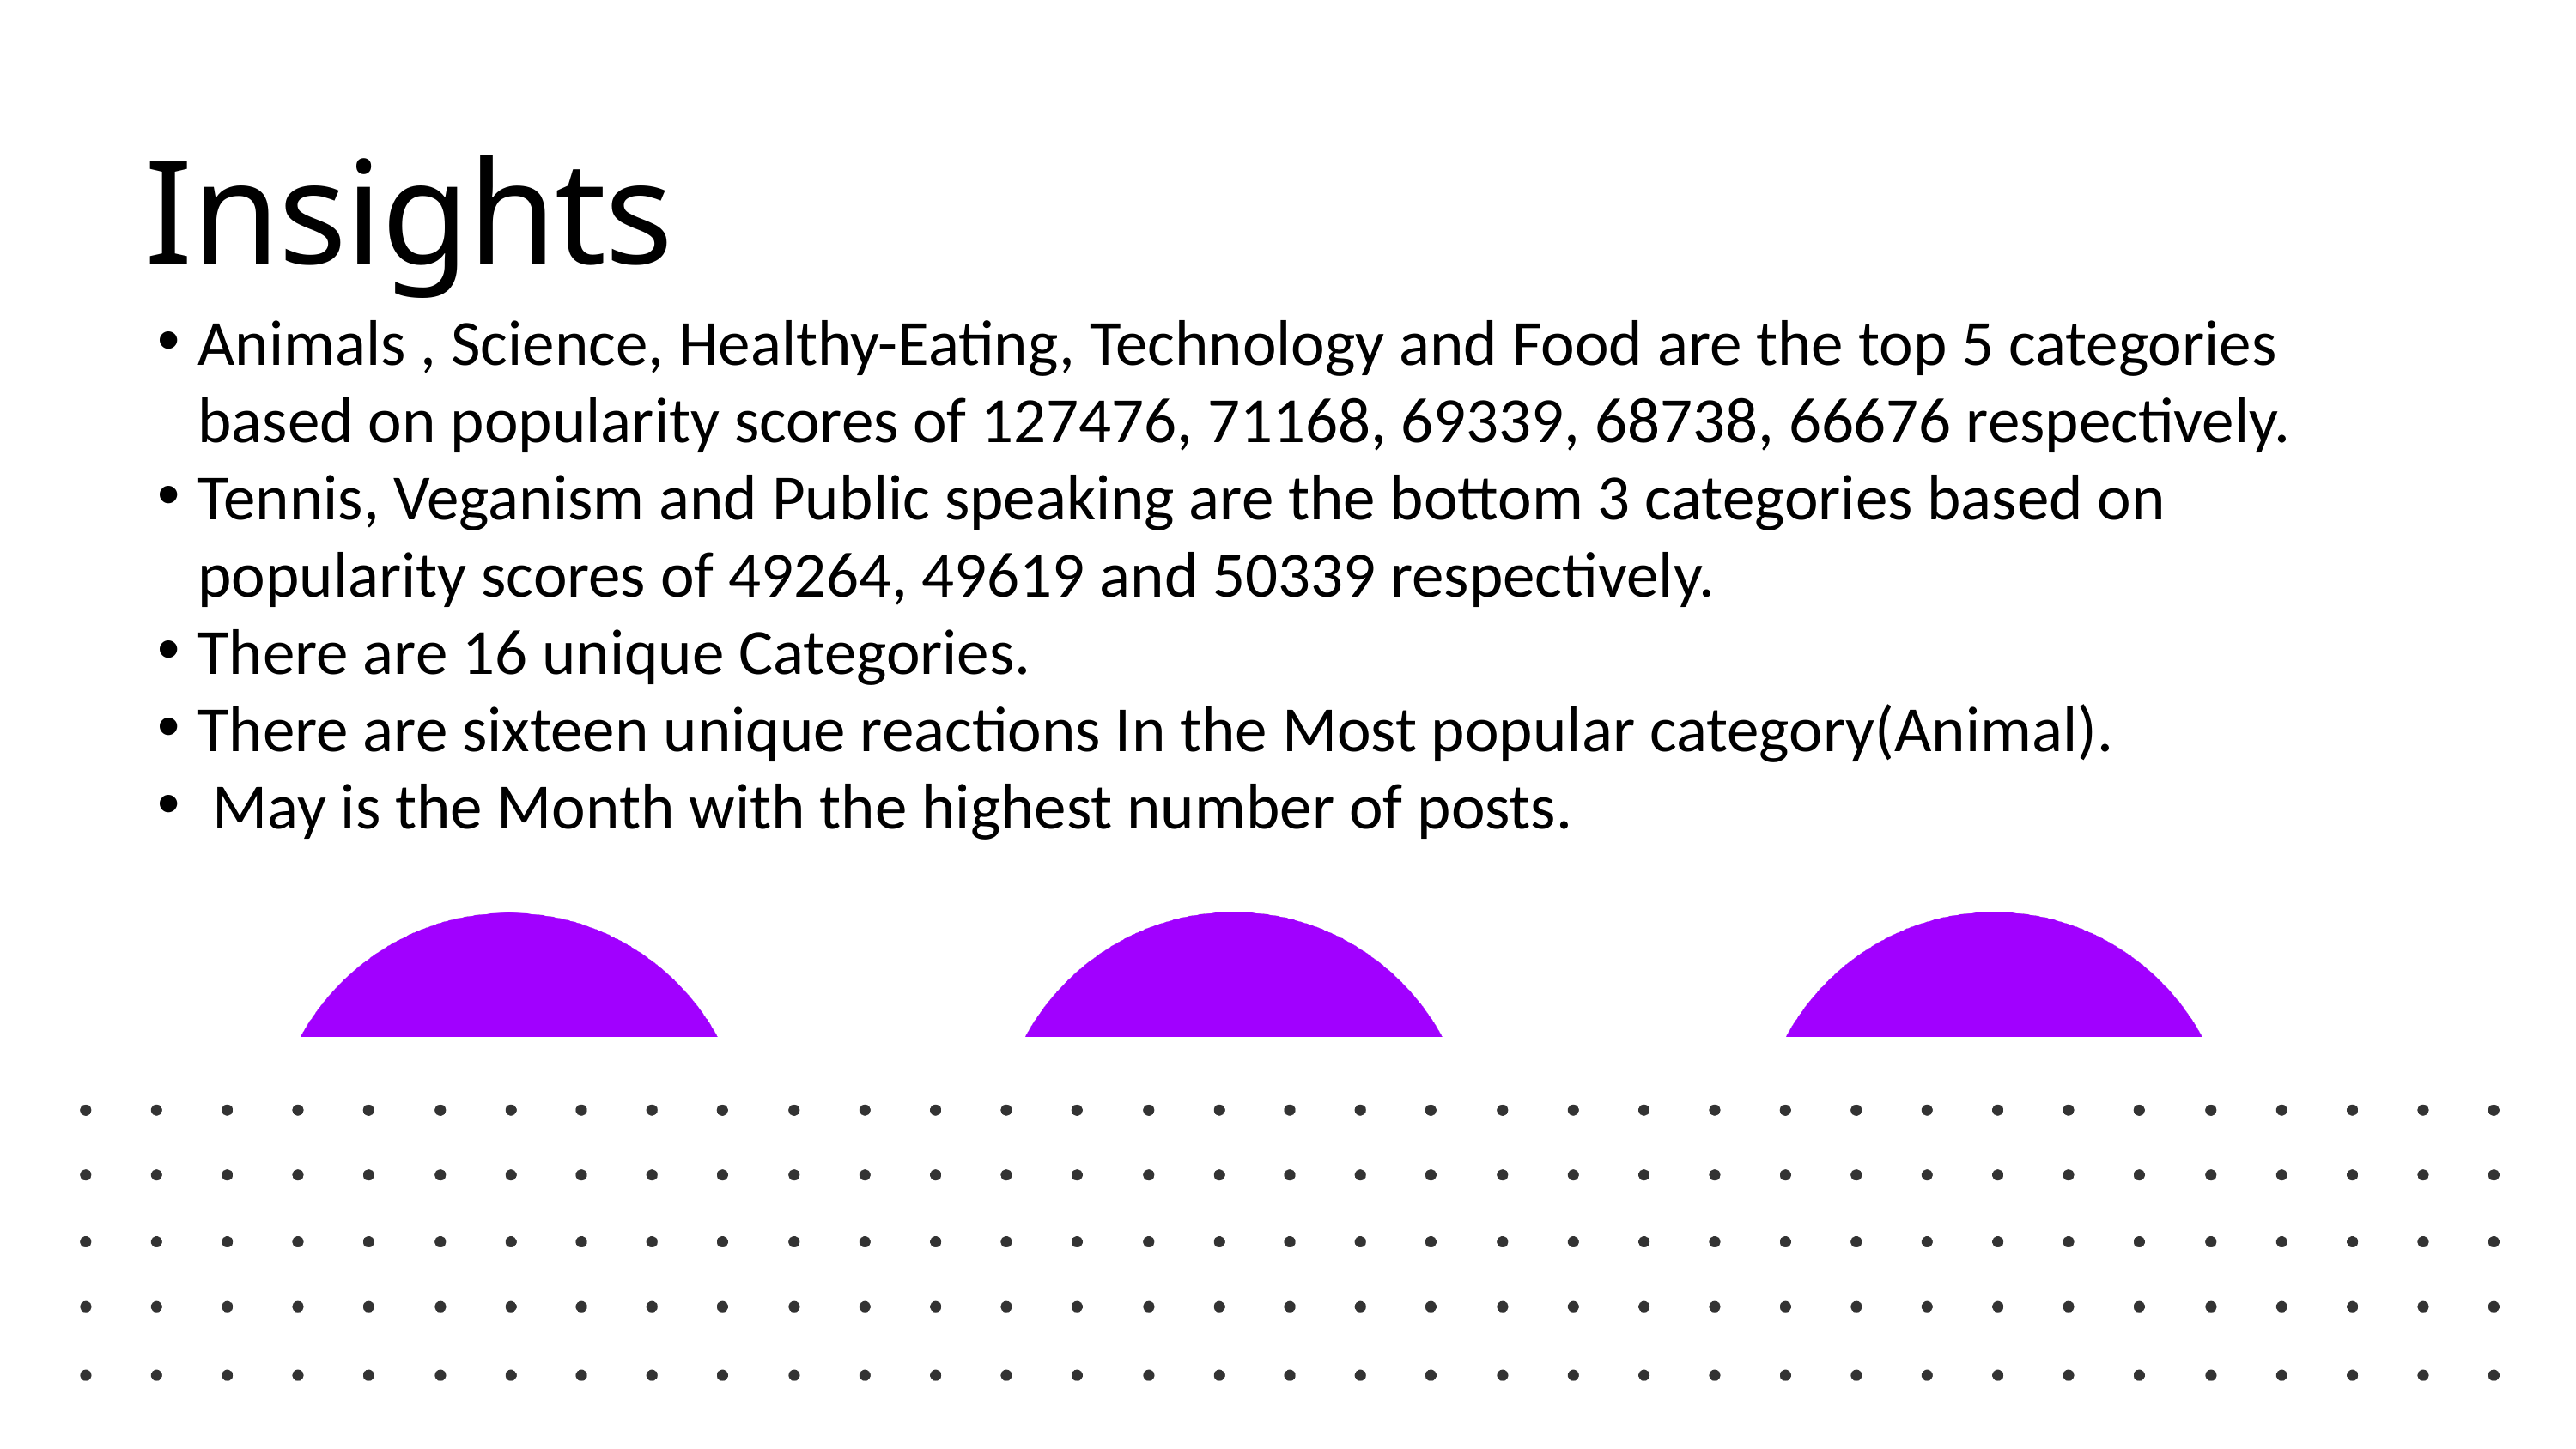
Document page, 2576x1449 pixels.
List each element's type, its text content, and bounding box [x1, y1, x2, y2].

picture [299, 912, 719, 1037]
text_box Insights [144, 121, 799, 294]
picture [1784, 912, 2204, 1037]
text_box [72, 1099, 2504, 1385]
picture [1024, 912, 1443, 1037]
text_box Animals , Science, Healthy-Eating, Technology and Food are the top 5 categories based on popularity scores of 127476, 71168, 69339, 68738, 66676 respectively. Tennis, Veganism and Public speaking are the bottom 3 categories based on popularity scores of 49264, 49619 and 50339 respectively. There are 16 unique Categories. There are sixteen unique reactions In the Most popular category(Animal). May is the Month with the highest number of posts. [144, 294, 2437, 925]
